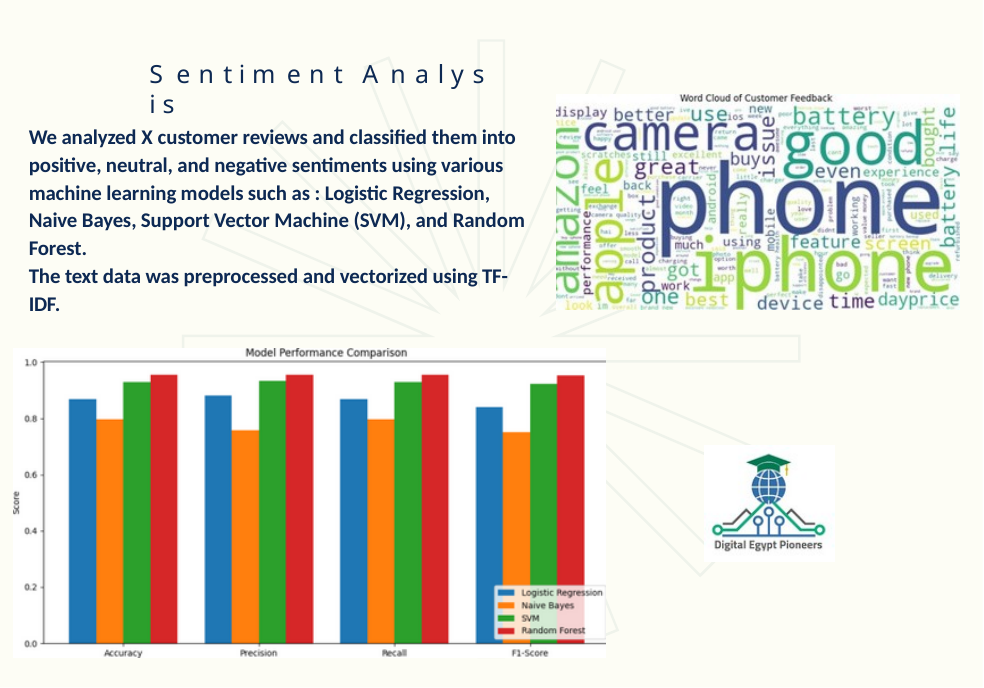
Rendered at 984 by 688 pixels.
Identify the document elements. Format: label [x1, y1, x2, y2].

text_box [13, 39, 960, 659]
